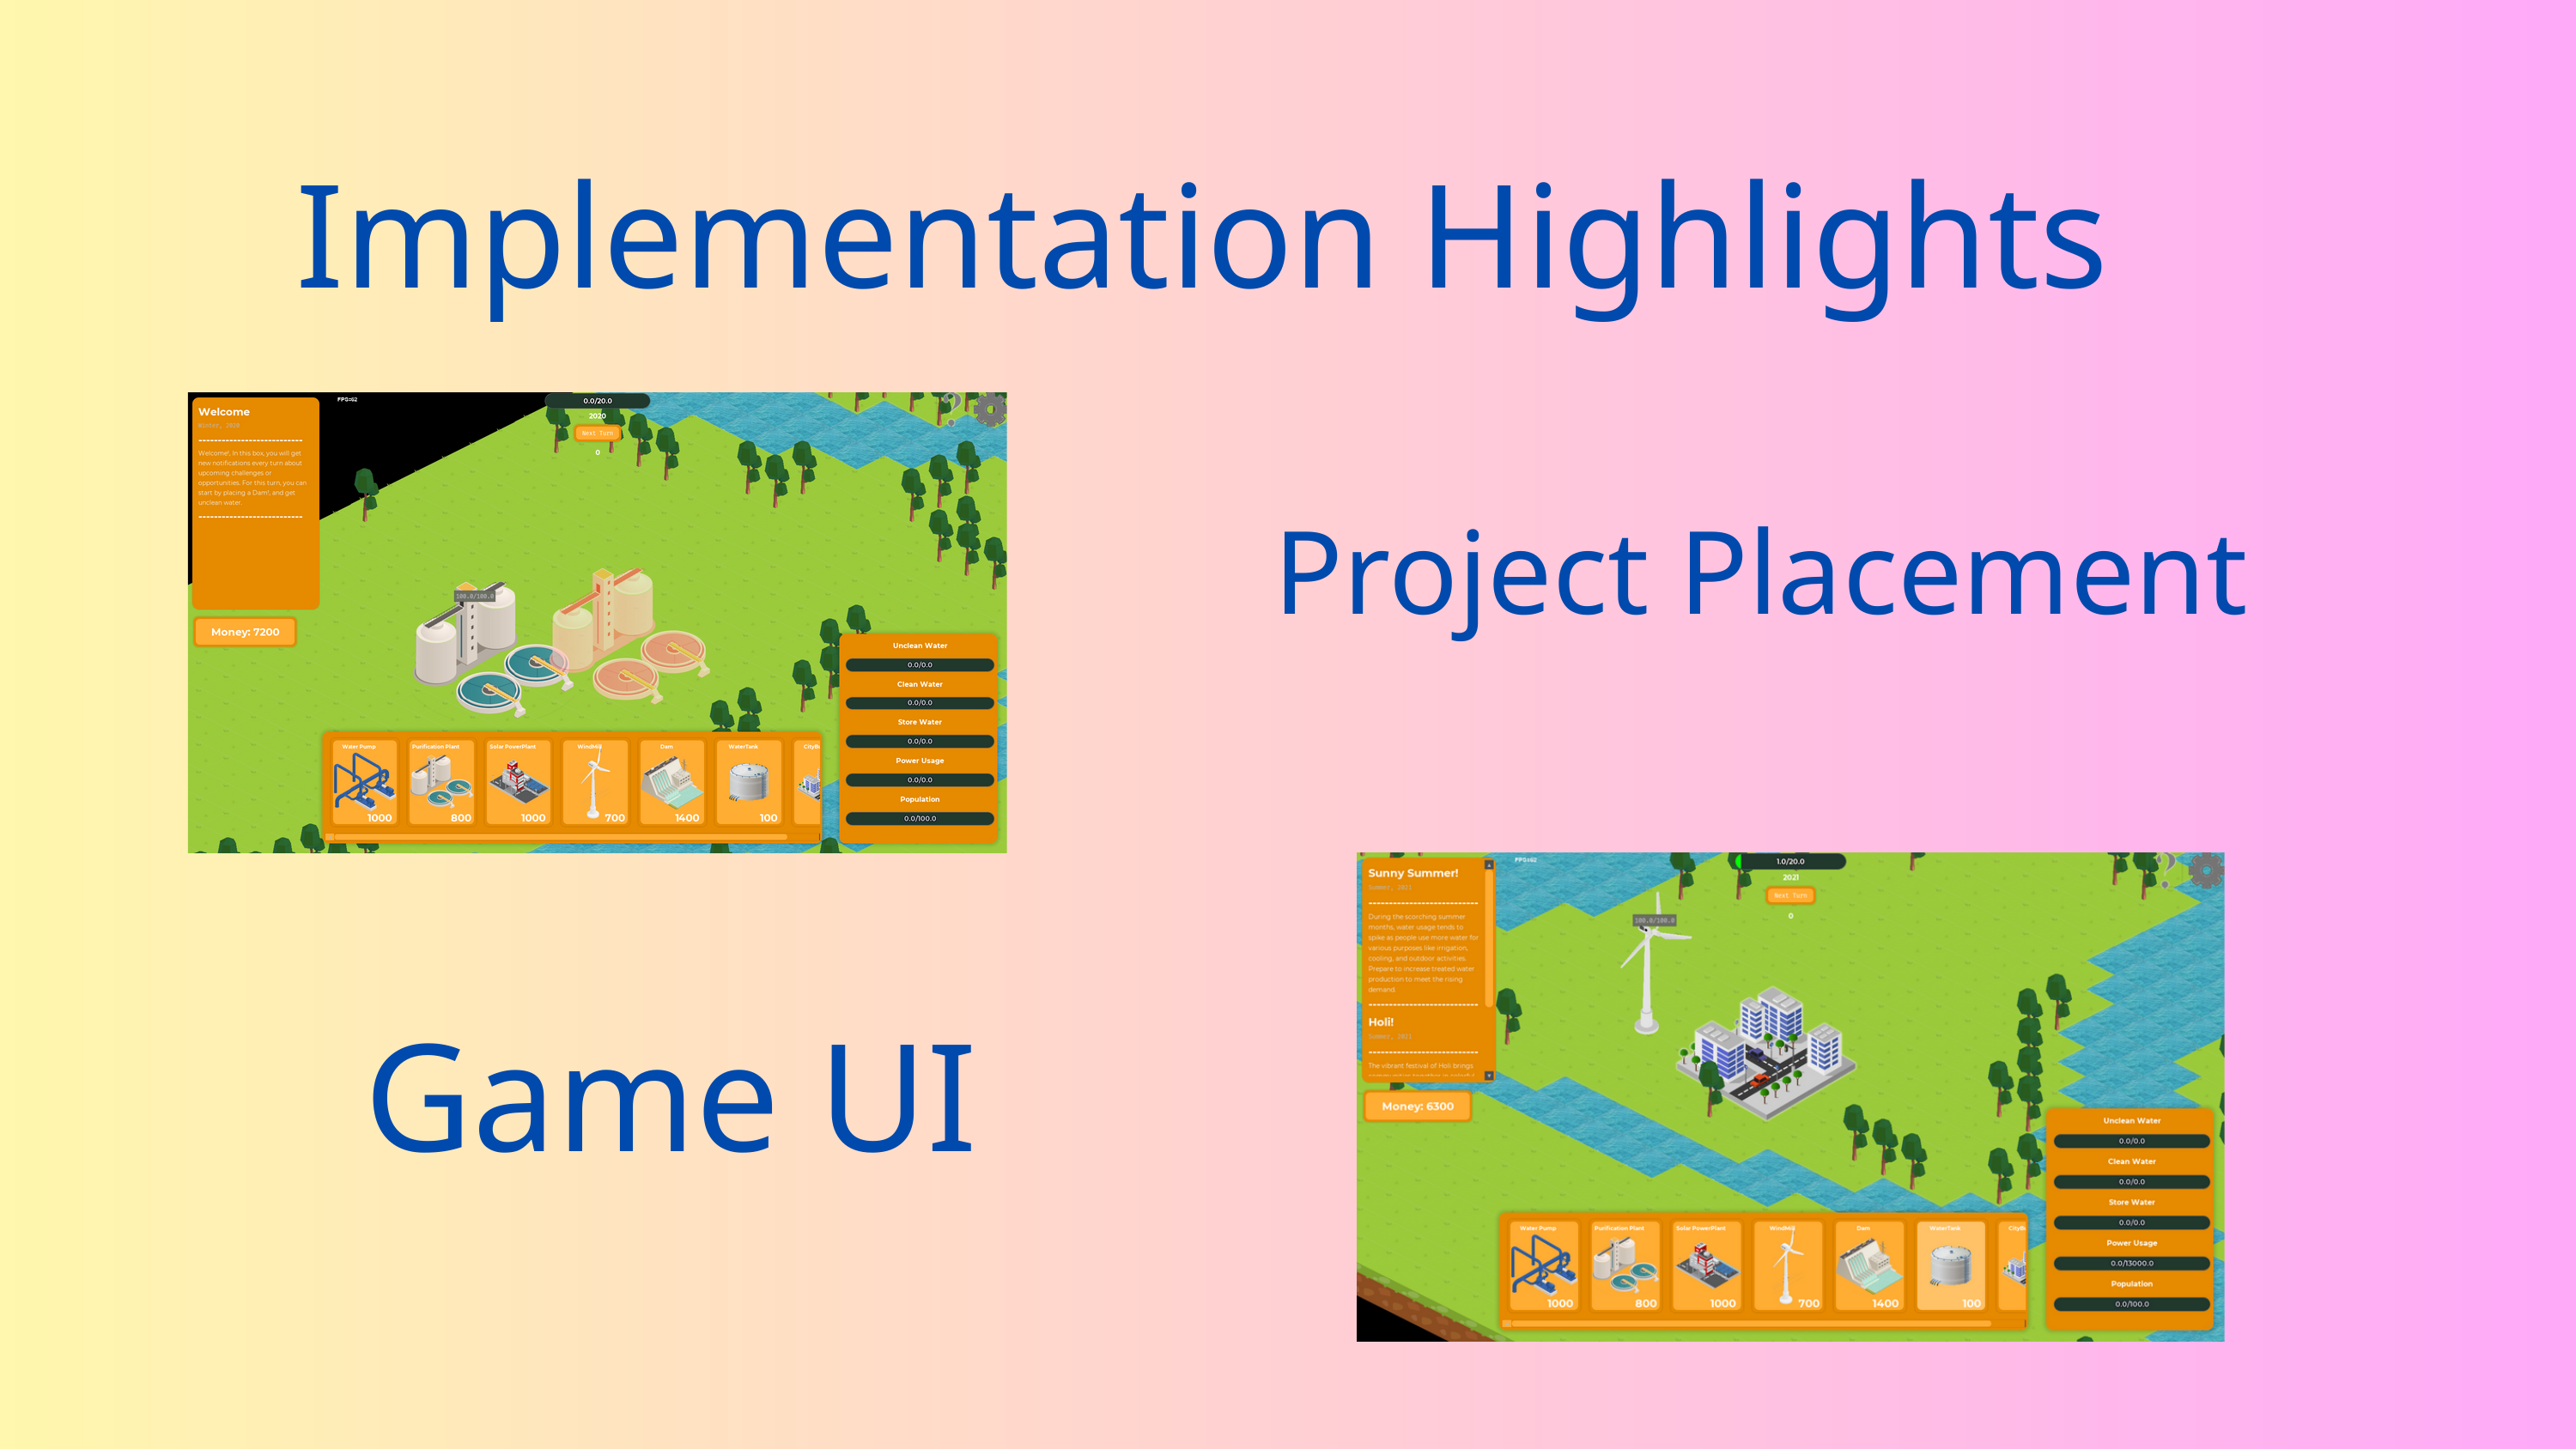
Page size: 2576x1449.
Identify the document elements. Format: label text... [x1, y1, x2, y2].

text_box Project Placement [1186, 476, 2336, 638]
text_box [187, 392, 1007, 853]
text_box Implementation Highlights [295, 144, 2281, 317]
text_box [1357, 852, 2225, 1342]
text_box Game UI [95, 972, 1246, 1181]
